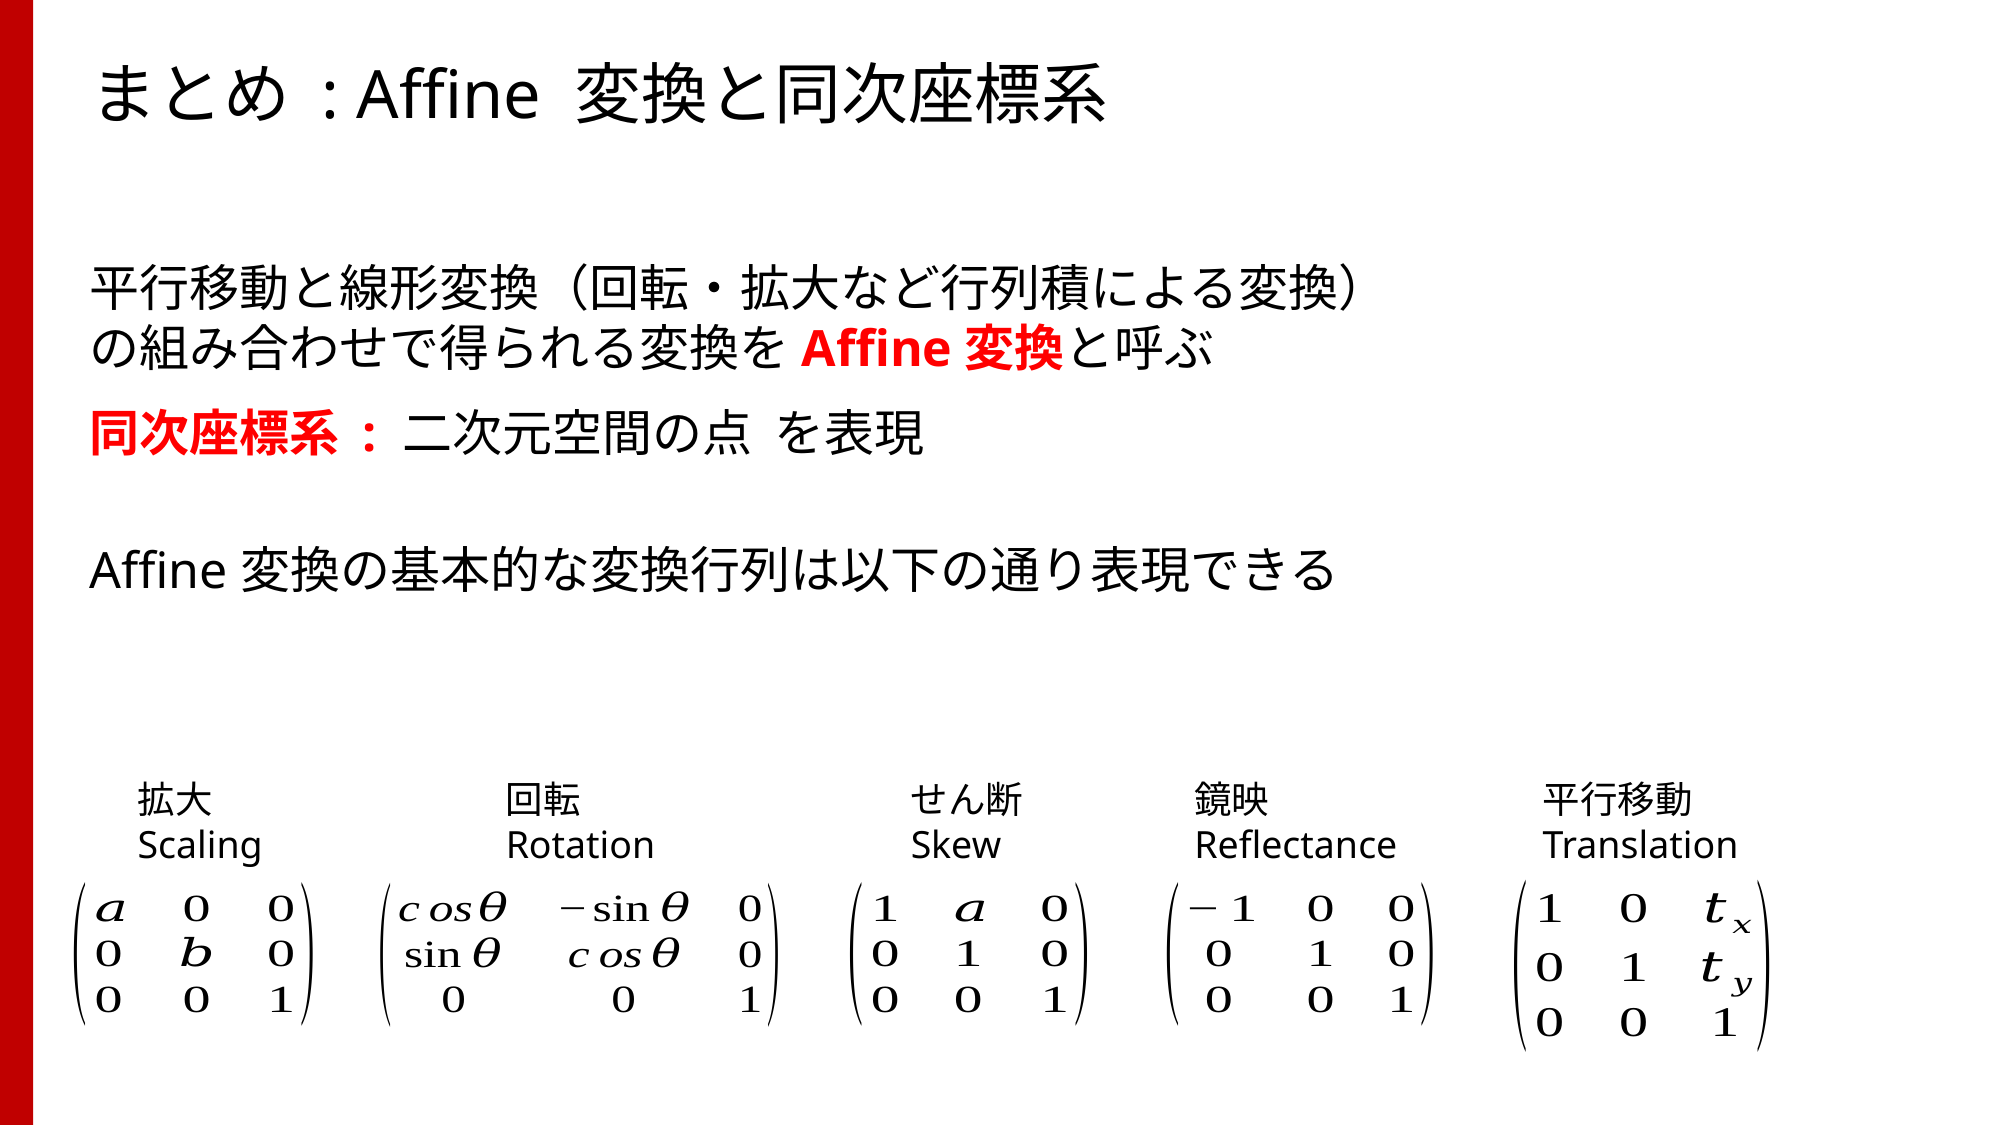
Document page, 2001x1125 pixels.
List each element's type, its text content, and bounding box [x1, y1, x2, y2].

title まとめ : Affine 変換と同次座標系 [75, 45, 1425, 149]
text_box 回転 Rotation [491, 768, 671, 874]
text_box 鏡映 Reflectance [1179, 768, 1423, 874]
text_box 平行移動 Translation [1527, 768, 1754, 874]
text_box 拡大 Scaling [122, 768, 278, 874]
text_box せん断Skew [896, 768, 1042, 874]
